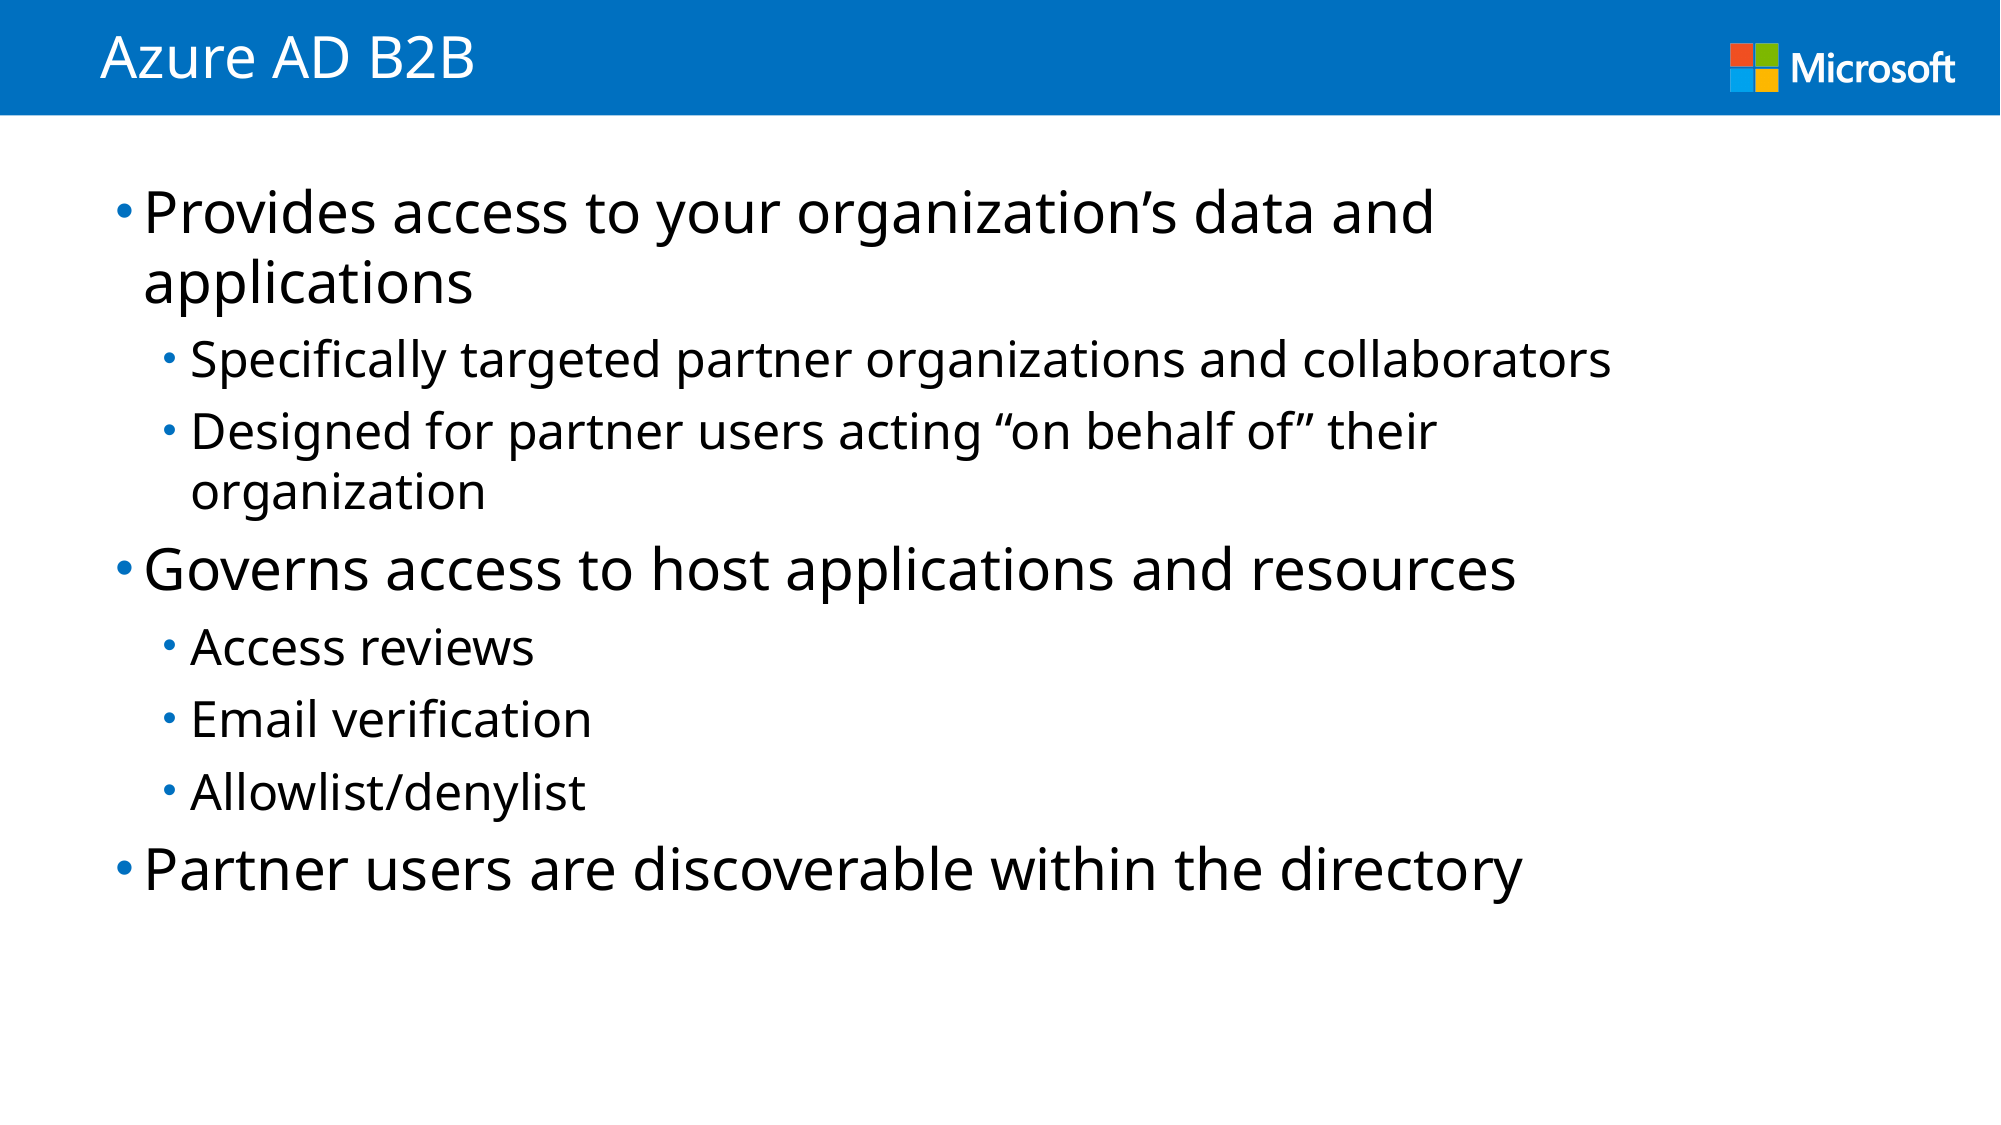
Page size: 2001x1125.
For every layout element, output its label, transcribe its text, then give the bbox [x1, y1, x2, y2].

text_box Provides access to your organization’s data and applications Specifically targeted partner organizations and collaborators Designed for partner users acting “on behalf of” their organization Governs access to host applications and resources Access reviews Email verification Allowlist/denylist Partner users are discoverable within the directory [100, 167, 1658, 1012]
picture [1802, 14, 1986, 121]
title Azure AD B2B [100, 0, 1802, 122]
